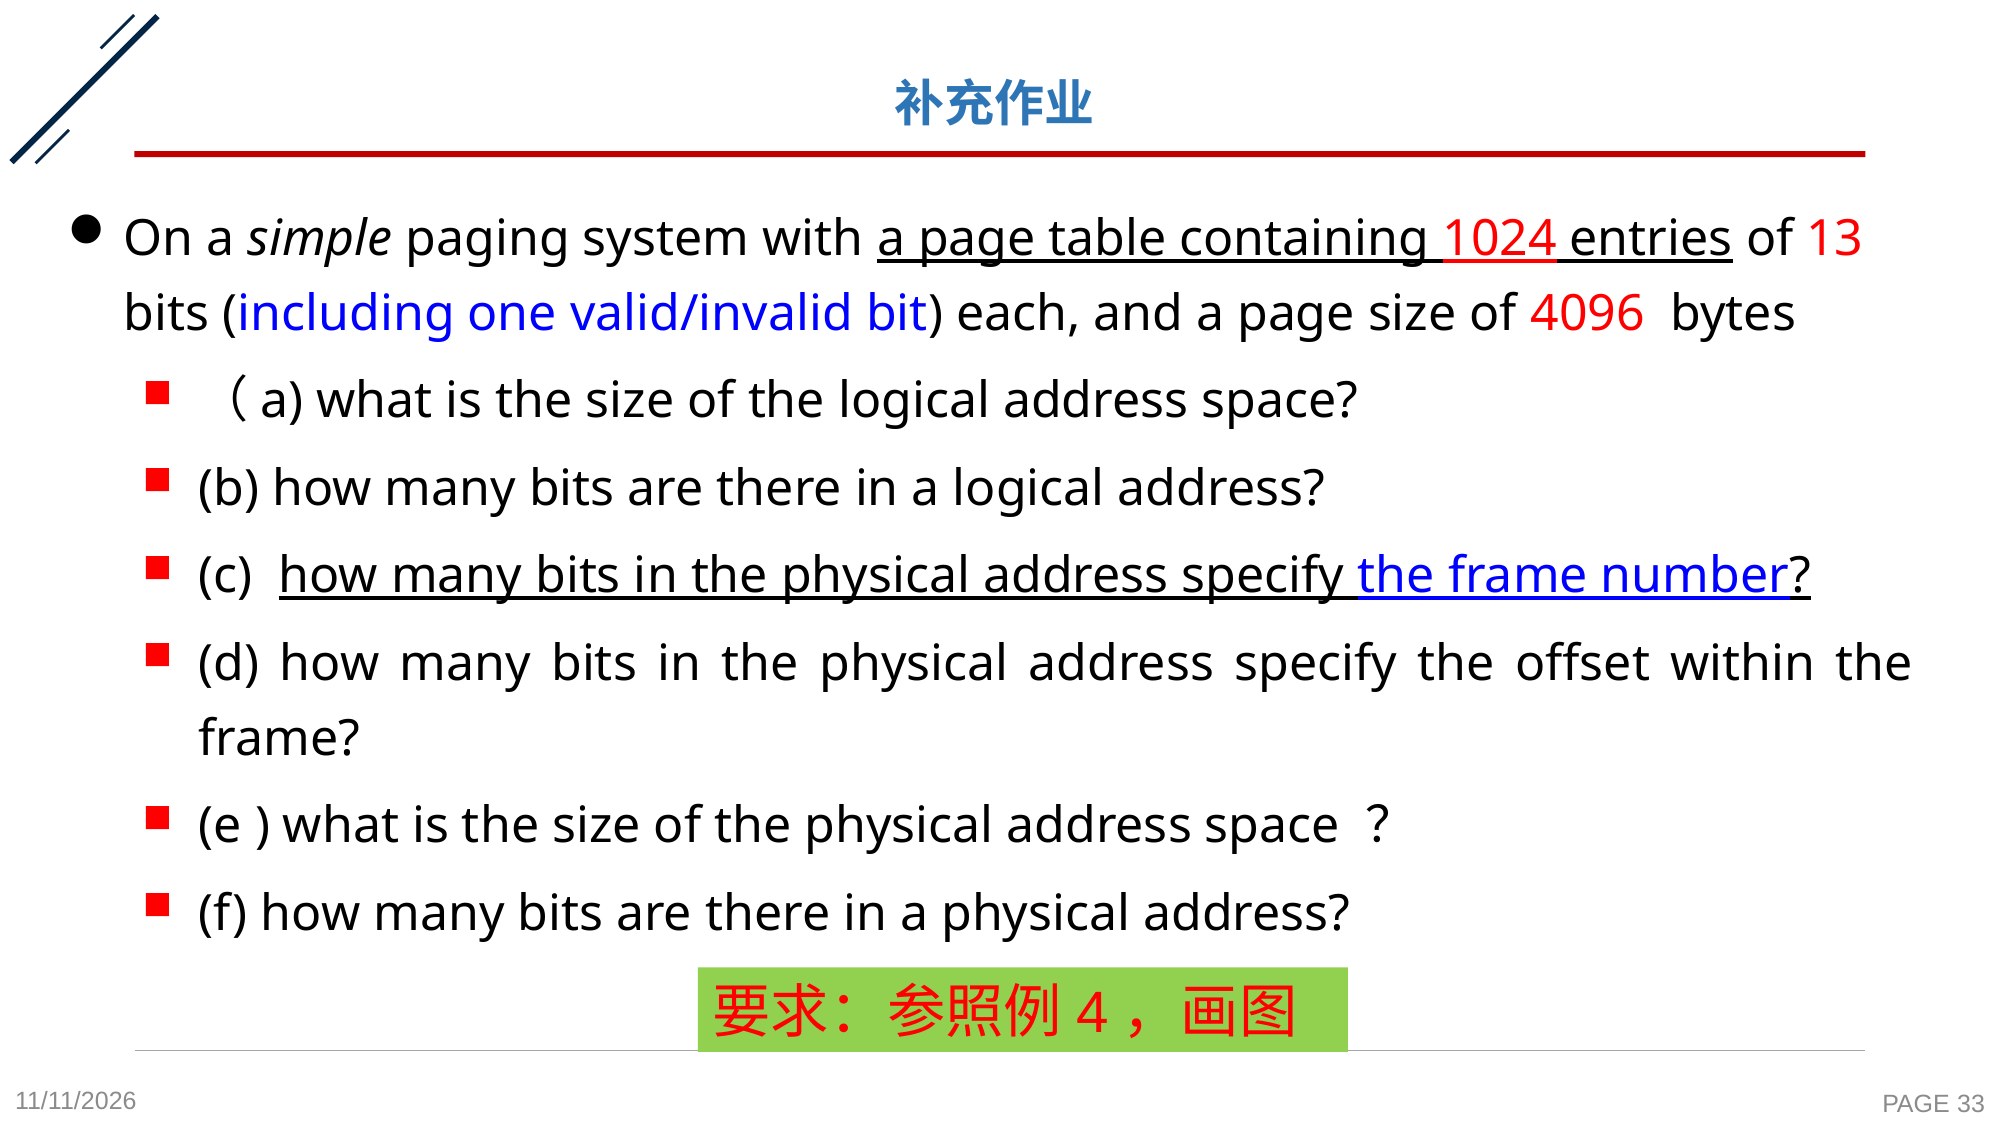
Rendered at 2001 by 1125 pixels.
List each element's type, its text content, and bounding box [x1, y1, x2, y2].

list On a simple paging system with a page table containing 1024 entries of 13 bits (including one valid/invalid bit) each, and a page size of 4096 bytes （a) what is the size of the logical address space? (b) how many bits are there in a logical address? (c) how many bits in the physical address specify the frame number? (d) how many bits in the physical address specify the offset within the frame? (e ) what is the size of the physical address space ？ (f) how many bits are there in a physical address? [52, 182, 1950, 1063]
text_box 要求：参照例4，画图 [697, 967, 1348, 1052]
title 补充作业 [134, 59, 1866, 150]
slide_number PAGE 33 [1783, 1077, 2000, 1125]
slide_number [0, 1073, 178, 1125]
